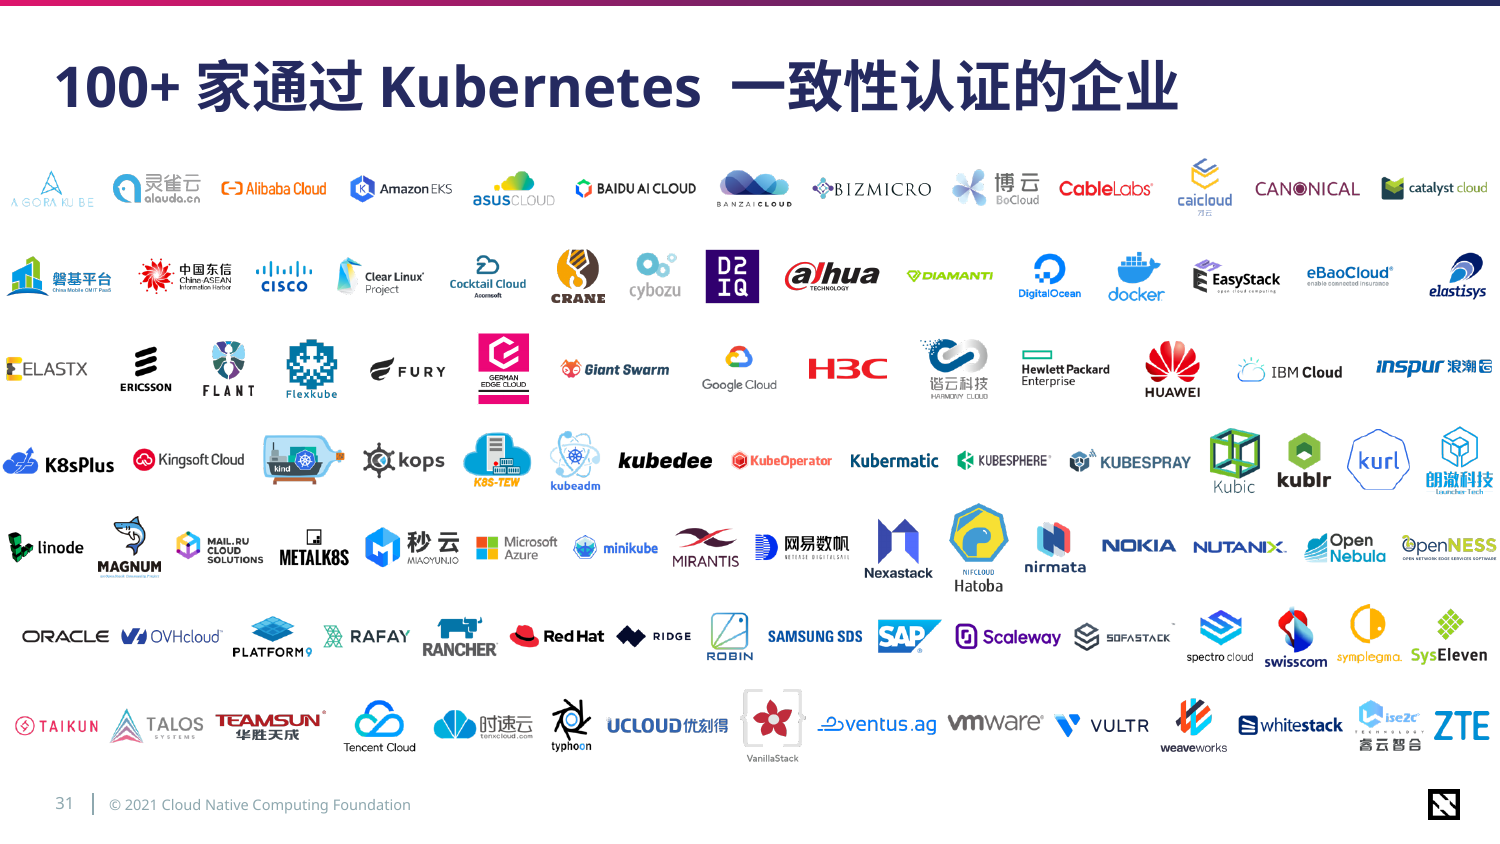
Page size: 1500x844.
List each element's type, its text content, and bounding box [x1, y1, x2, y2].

picture [420, 611, 499, 662]
picture [107, 706, 205, 745]
picture [1346, 429, 1411, 491]
picture [261, 433, 346, 487]
picture [671, 526, 740, 568]
picture [728, 448, 834, 472]
picture [3, 253, 113, 299]
picture [218, 177, 328, 200]
picture [946, 501, 1010, 593]
picture [766, 628, 865, 645]
picture [616, 450, 714, 470]
picture [1275, 431, 1332, 489]
picture [430, 704, 535, 746]
picture [363, 525, 461, 569]
picture [13, 713, 99, 737]
picture [1442, 711, 1461, 740]
picture [849, 451, 940, 469]
picture [278, 528, 350, 566]
picture [174, 529, 265, 565]
picture [604, 715, 730, 736]
picture [111, 172, 202, 204]
picture [1418, 252, 1497, 301]
picture [1185, 608, 1255, 664]
picture [1263, 604, 1328, 669]
picture [119, 345, 172, 392]
picture [737, 687, 807, 763]
picture [1023, 520, 1087, 574]
picture [135, 255, 234, 297]
picture [1191, 258, 1282, 294]
picture [336, 698, 422, 753]
picture [6, 530, 85, 564]
picture [699, 343, 779, 394]
picture [1171, 154, 1237, 222]
picture [1400, 532, 1499, 562]
picture [1478, 715, 1490, 736]
picture [560, 352, 670, 385]
picture [507, 616, 606, 657]
picture [119, 626, 225, 646]
picture [572, 535, 658, 559]
picture [1100, 523, 1178, 571]
picture [572, 176, 698, 200]
picture [1302, 530, 1388, 564]
picture [714, 168, 794, 209]
picture [344, 172, 454, 204]
picture [474, 533, 560, 561]
picture [320, 623, 412, 649]
picture [1235, 713, 1345, 738]
picture [1253, 180, 1363, 196]
picture [297, 347, 326, 375]
picture [477, 332, 530, 405]
picture [4, 356, 89, 381]
picture [808, 356, 888, 381]
picture [1071, 619, 1177, 653]
picture [946, 708, 1044, 743]
picture [256, 258, 312, 294]
picture [1428, 789, 1460, 820]
picture [1304, 263, 1396, 289]
picture [1336, 604, 1402, 669]
picture [202, 340, 255, 397]
picture [471, 169, 556, 207]
picture [1052, 711, 1151, 739]
picture [1234, 355, 1344, 382]
picture [903, 268, 995, 285]
picture [873, 613, 945, 660]
picture [1105, 250, 1169, 302]
picture [130, 446, 246, 474]
picture [97, 516, 162, 578]
picture [1410, 606, 1489, 666]
picture [1379, 176, 1489, 200]
picture [753, 532, 852, 563]
picture [782, 260, 881, 293]
picture [953, 621, 1063, 652]
picture [548, 428, 601, 492]
picture [1425, 425, 1495, 495]
picture [233, 609, 312, 663]
picture [334, 254, 426, 298]
picture [213, 708, 329, 742]
picture [614, 623, 693, 650]
picture [543, 691, 596, 760]
picture [917, 336, 990, 401]
picture [1208, 425, 1261, 495]
picture [1057, 180, 1155, 196]
picture [1191, 541, 1289, 554]
picture [1158, 697, 1228, 753]
picture [1433, 711, 1445, 737]
picture [815, 713, 938, 737]
picture [461, 431, 533, 489]
picture [1017, 251, 1082, 301]
picture [701, 611, 757, 662]
picture [368, 355, 447, 382]
picture [704, 248, 760, 304]
picture [19, 628, 111, 645]
picture [864, 512, 934, 582]
picture [1140, 339, 1205, 398]
picture [628, 251, 681, 301]
picture [1374, 357, 1494, 380]
picture [1067, 446, 1193, 474]
picture [448, 253, 527, 299]
picture [361, 440, 447, 480]
picture [810, 175, 933, 202]
title 100+家通过Kubernetes 一致性认证的企业 [42, 52, 1458, 126]
picture [949, 167, 1041, 209]
picture [1353, 697, 1425, 753]
picture [1019, 348, 1111, 389]
picture [549, 248, 606, 304]
picture [954, 448, 1053, 472]
picture [0, 444, 116, 476]
picture [285, 337, 338, 400]
picture [9, 168, 95, 208]
picture [1466, 715, 1473, 740]
